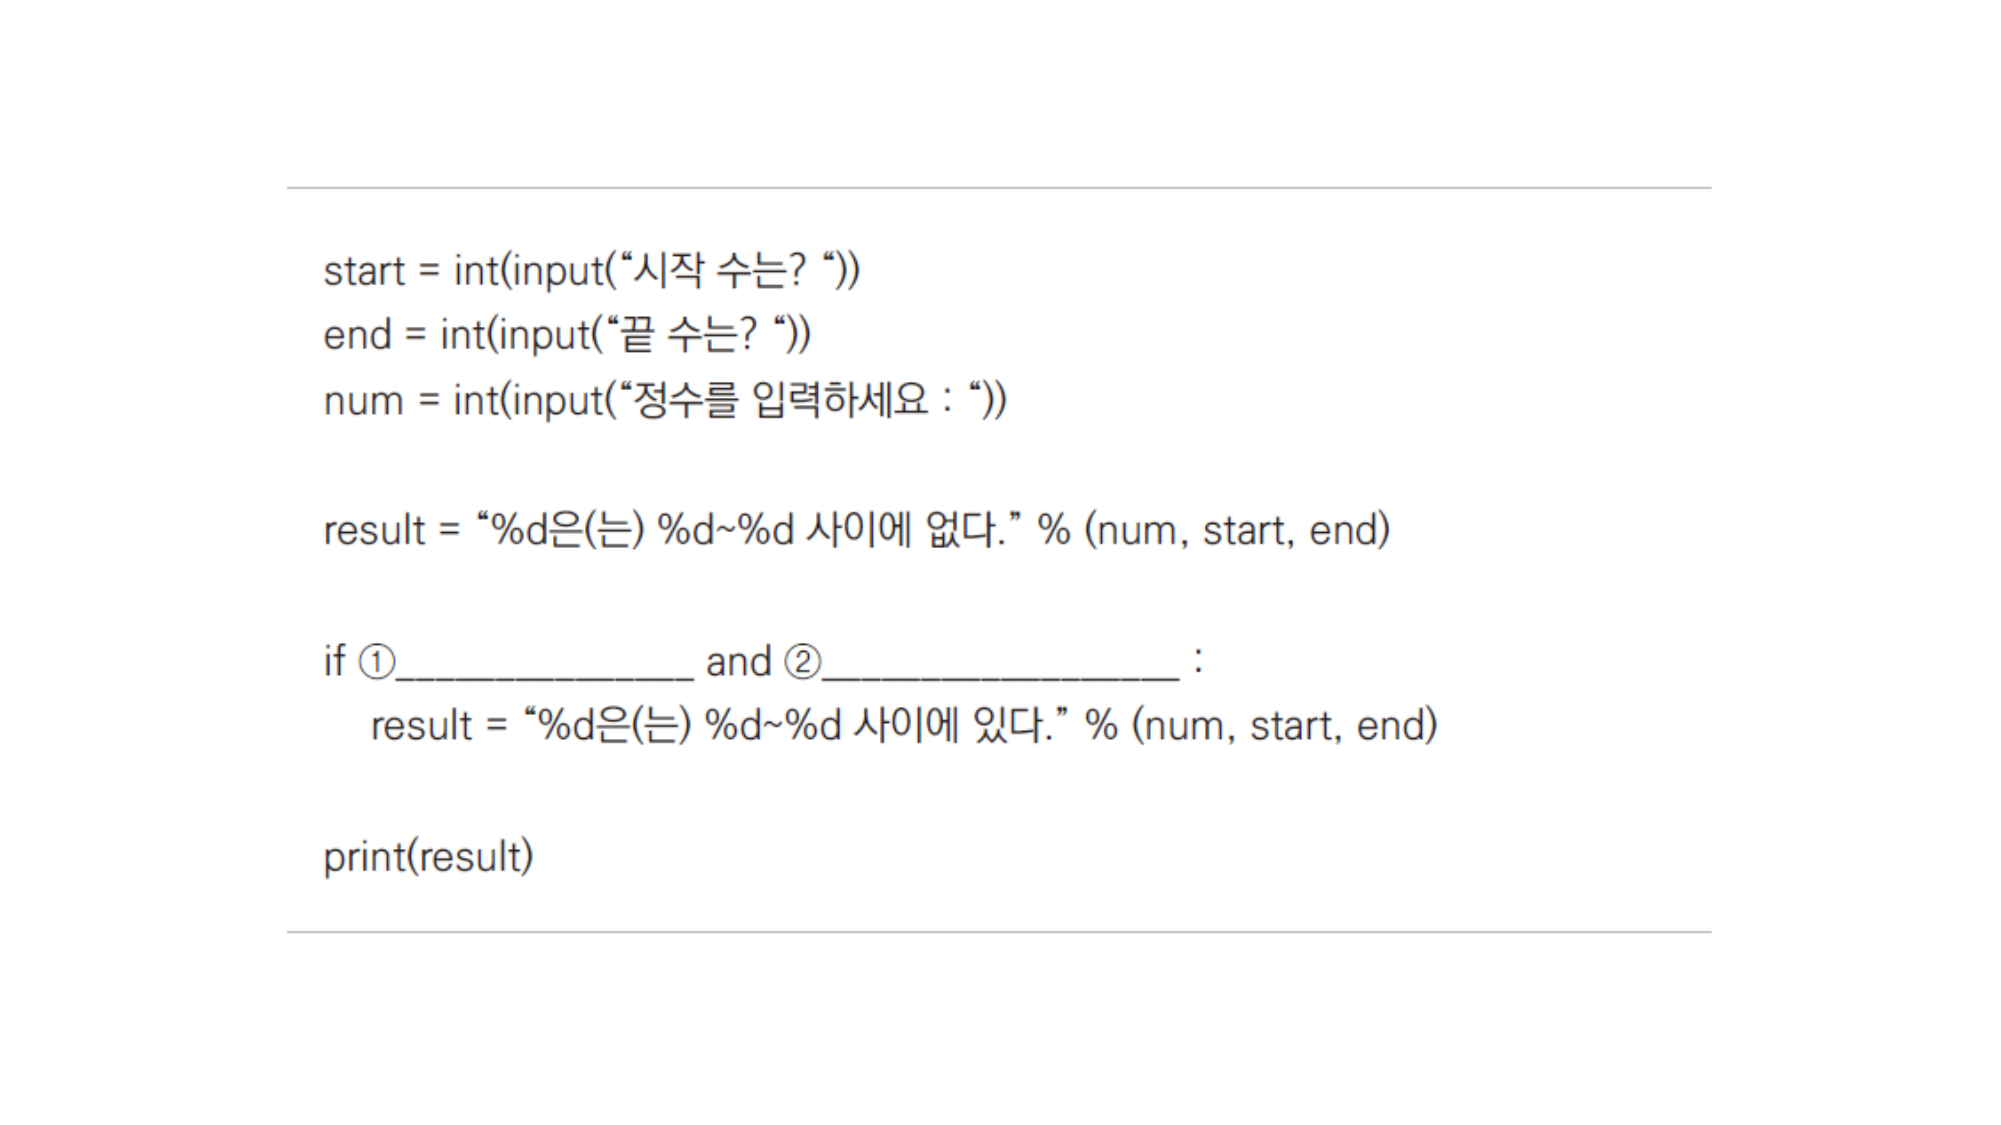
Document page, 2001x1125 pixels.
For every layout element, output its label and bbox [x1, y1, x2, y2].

text_box [259, 159, 1746, 960]
